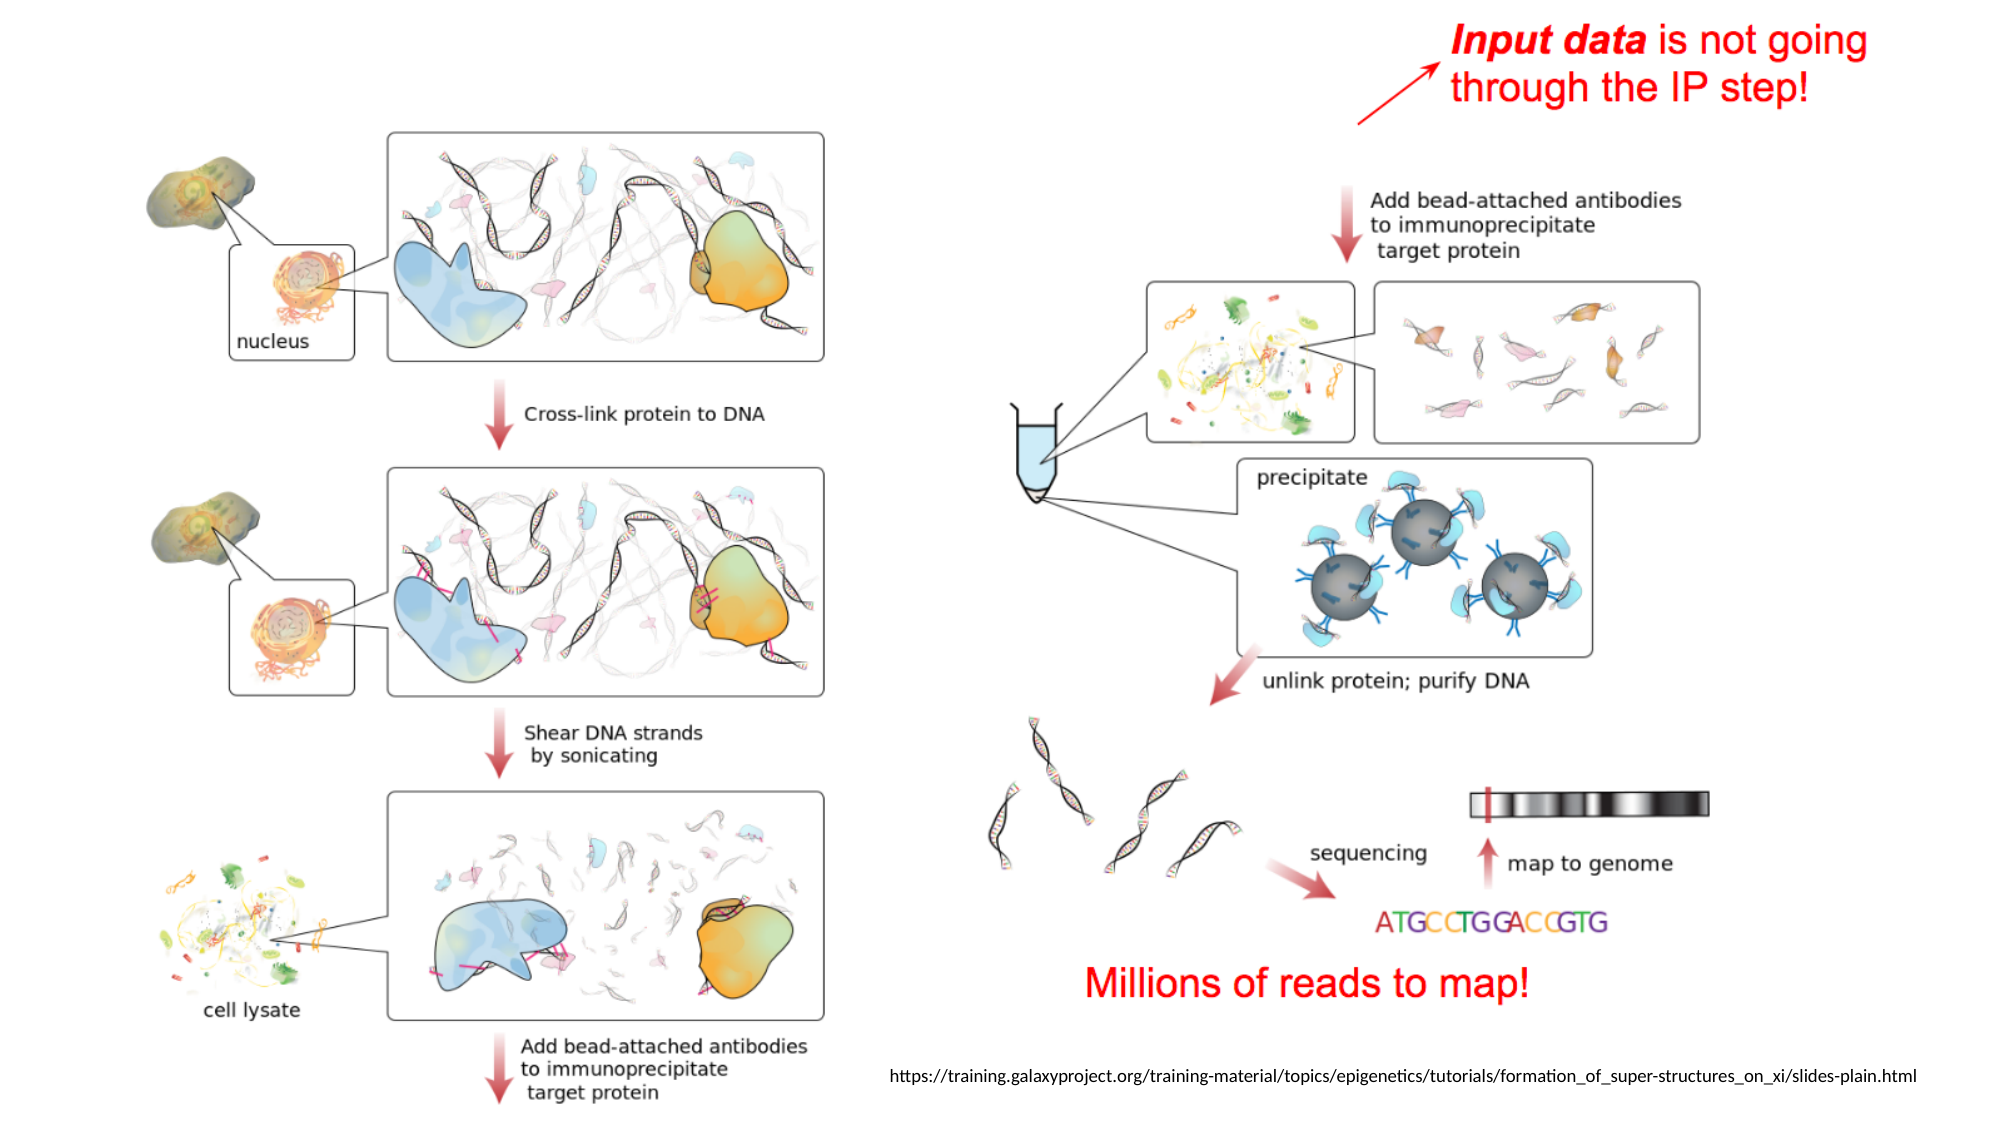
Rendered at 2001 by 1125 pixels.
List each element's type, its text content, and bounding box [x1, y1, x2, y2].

picture [125, 15, 1875, 1110]
text_box https://training.galaxyproject.org/training-material/topics/epigenetics/tutorials/formation_of_super-structures_on_xi/slides-plain.html [1875, 1056, 1955, 1094]
